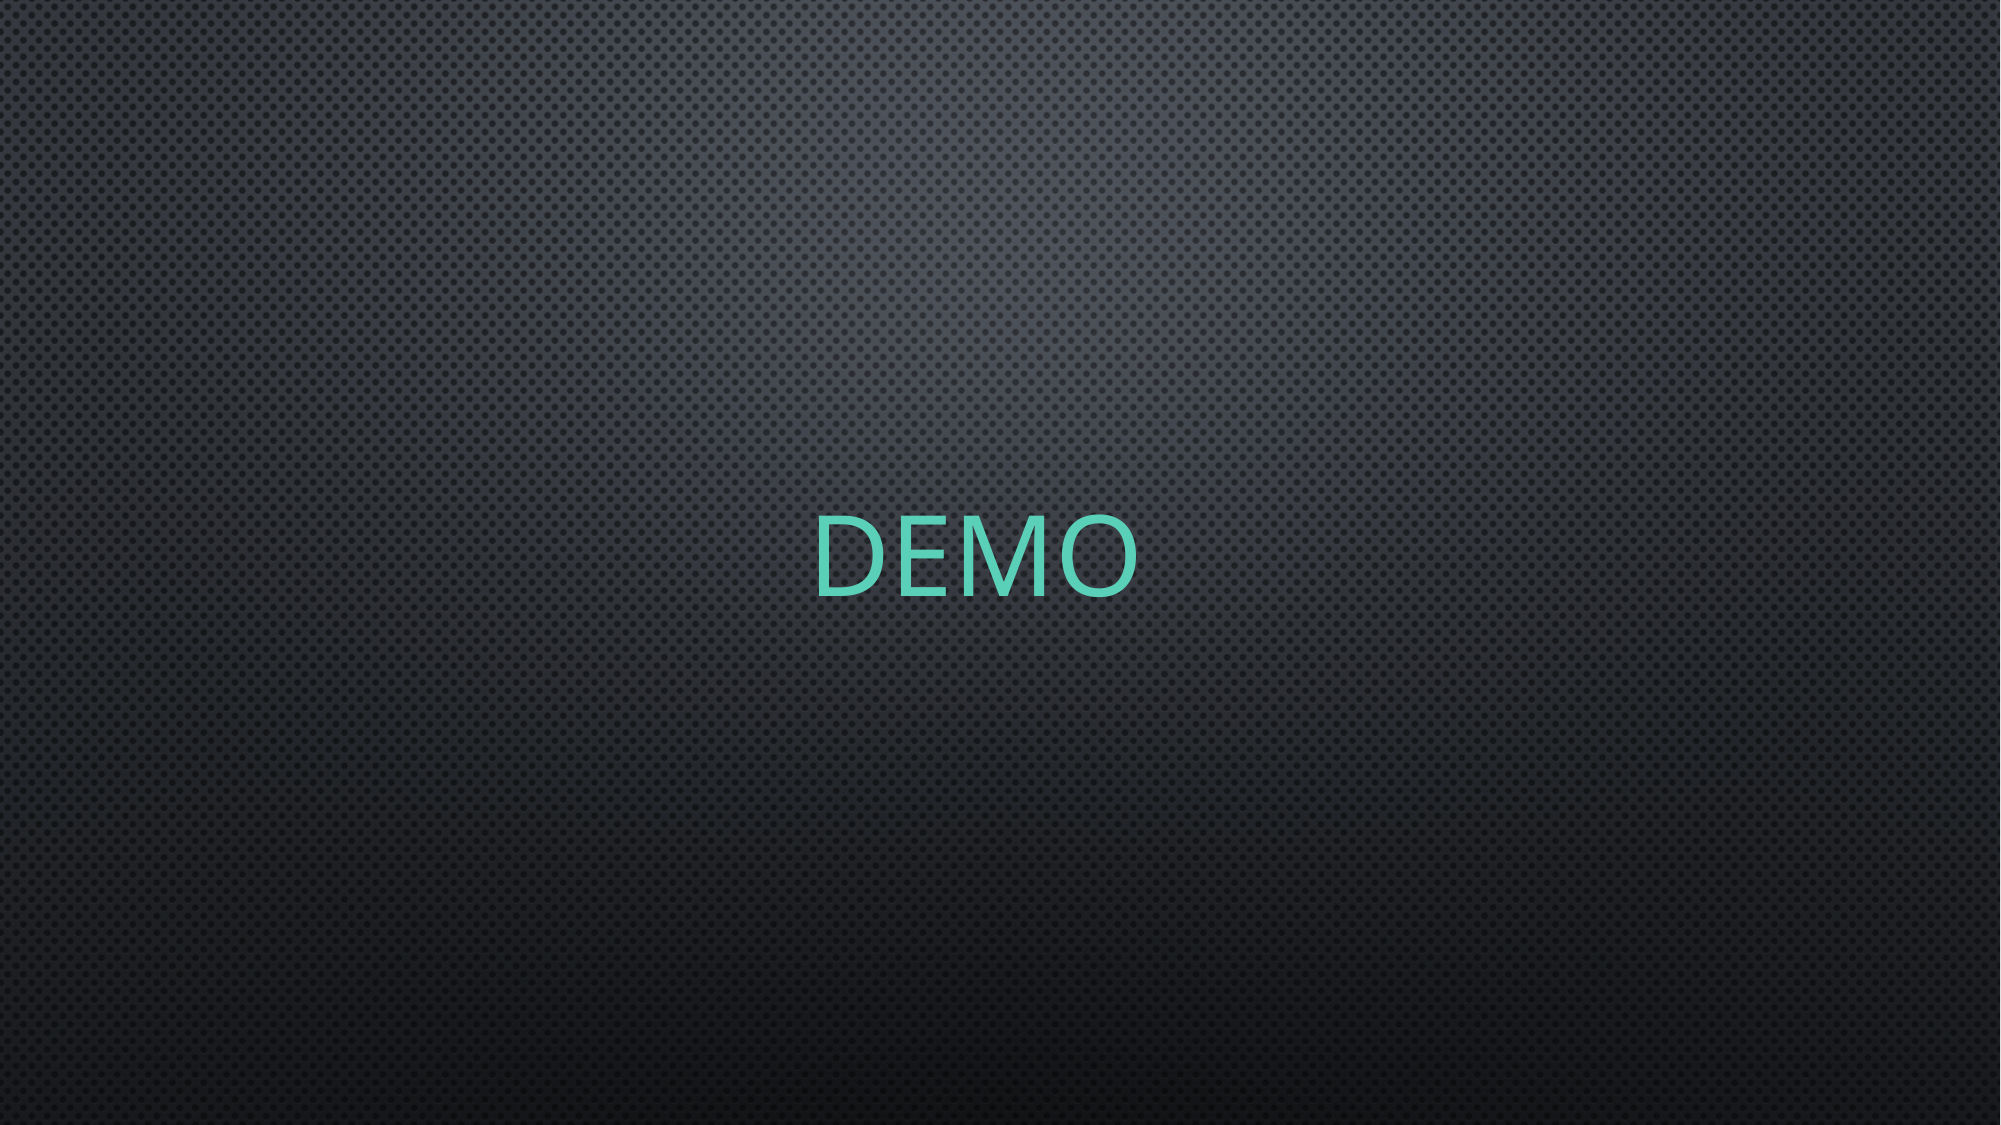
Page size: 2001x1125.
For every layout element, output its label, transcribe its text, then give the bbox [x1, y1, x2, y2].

title Demo [163, 395, 1789, 709]
